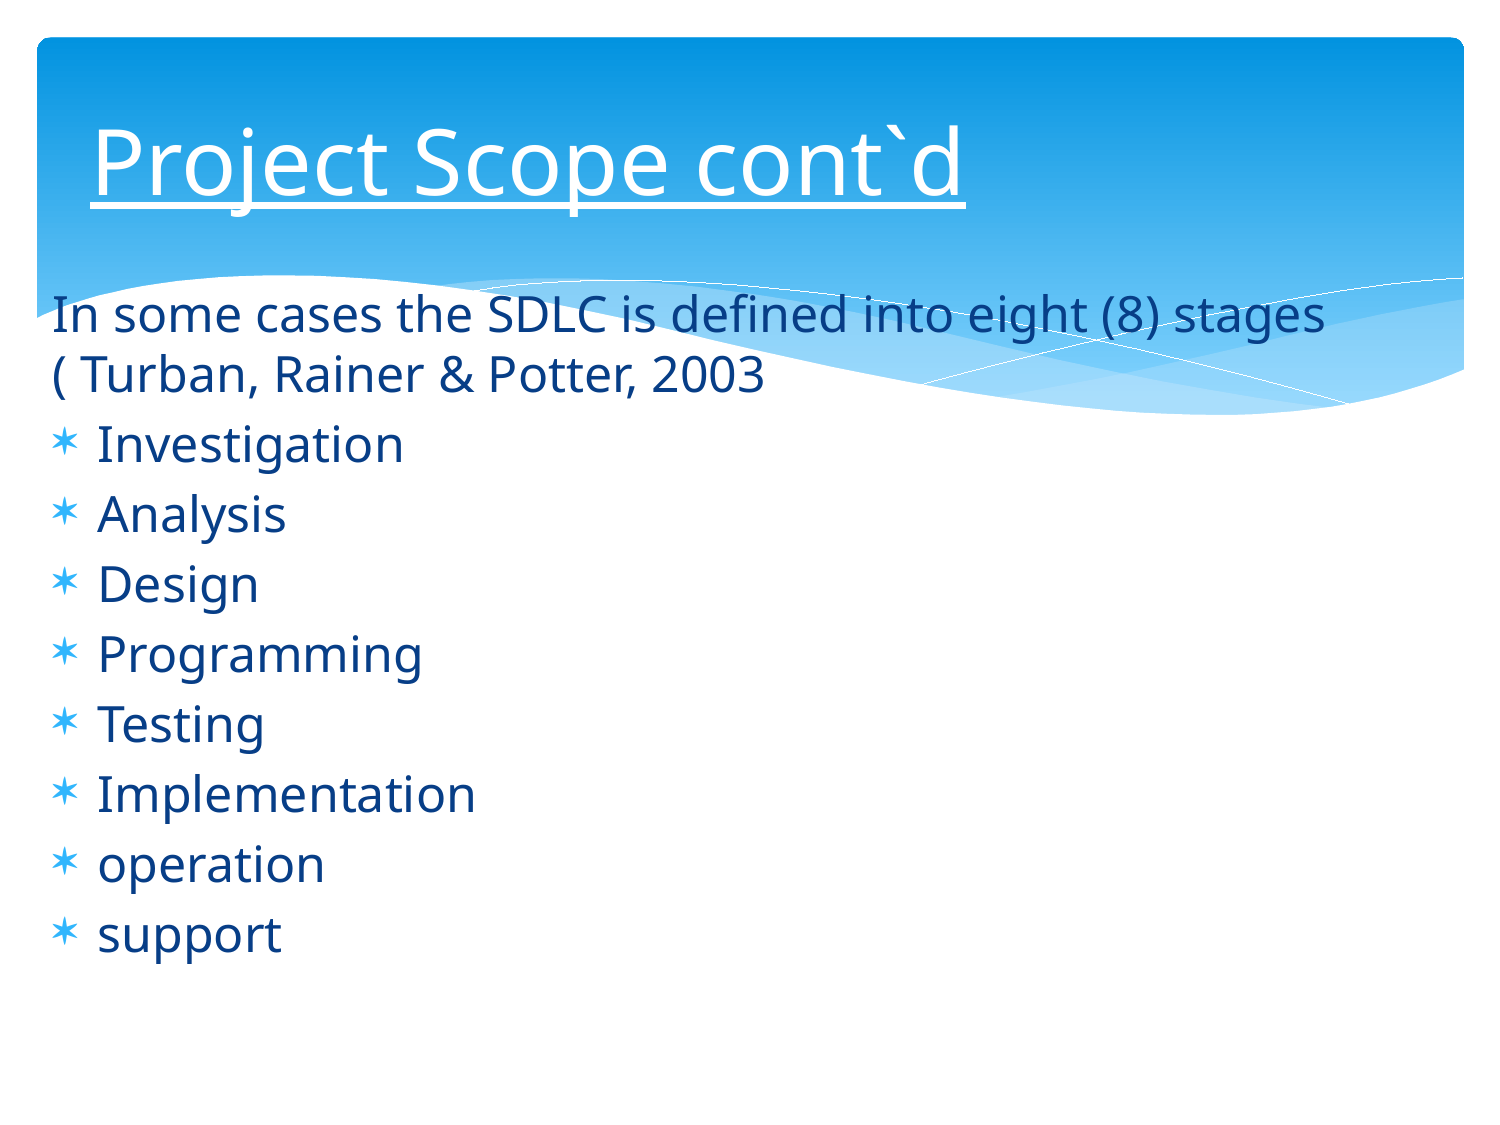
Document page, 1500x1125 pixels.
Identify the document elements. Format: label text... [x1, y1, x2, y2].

title Project Scope cont`d [75, 55, 1425, 261]
list In some cases the SDLC is defined into eight (8) stages ( Turban, Rainer & Potter, 2003 Investigation Analysis Design Programming Testing Implementation operation support [37, 275, 1463, 1005]
